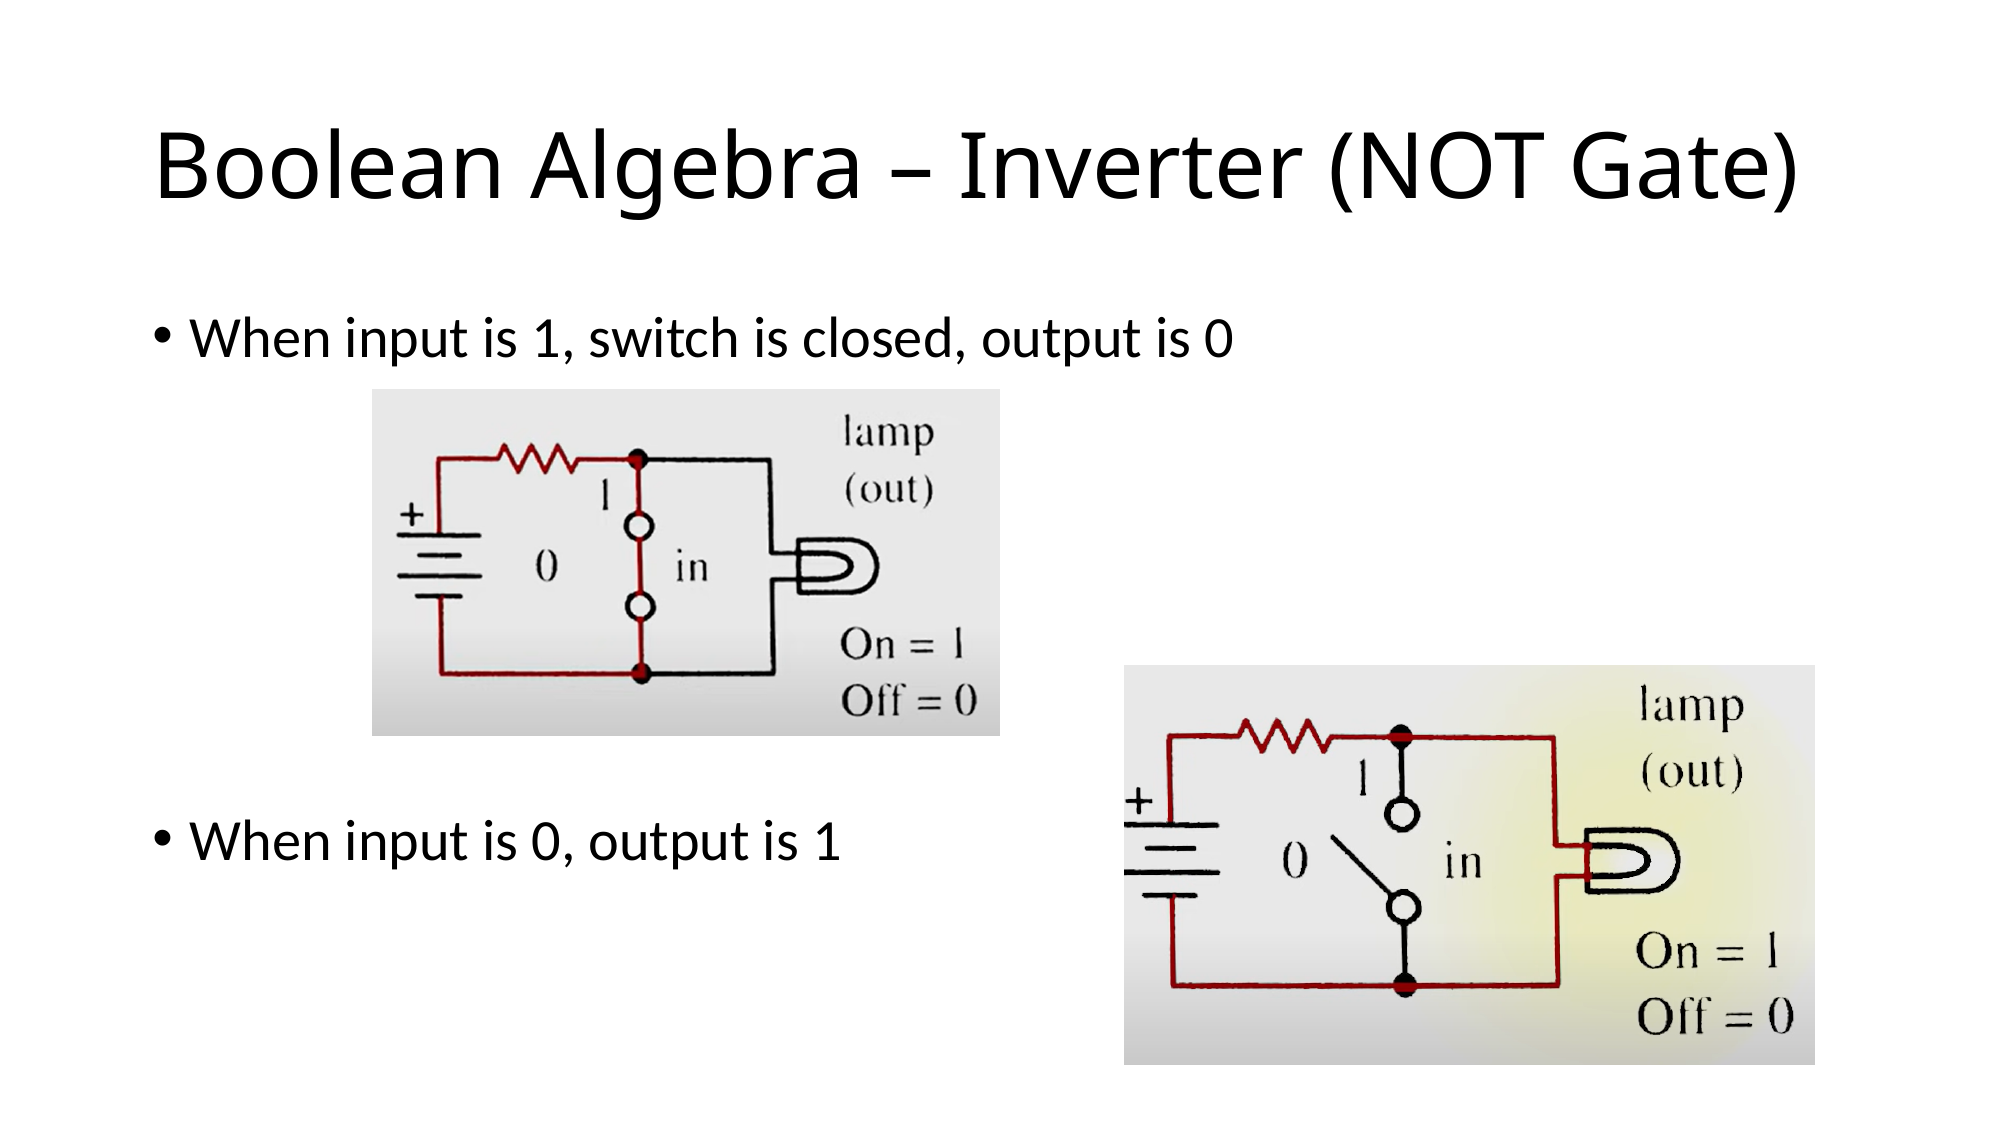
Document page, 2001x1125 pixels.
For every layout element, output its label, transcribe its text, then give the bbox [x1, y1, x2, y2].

list When input is 1, switch is closed, output is 0 When input is 0, output is 1 [137, 299, 1863, 1014]
picture [1124, 665, 1815, 1065]
title Boolean Algebra – Inverter (NOT Gate) [137, 59, 1863, 278]
picture [372, 389, 1001, 736]
